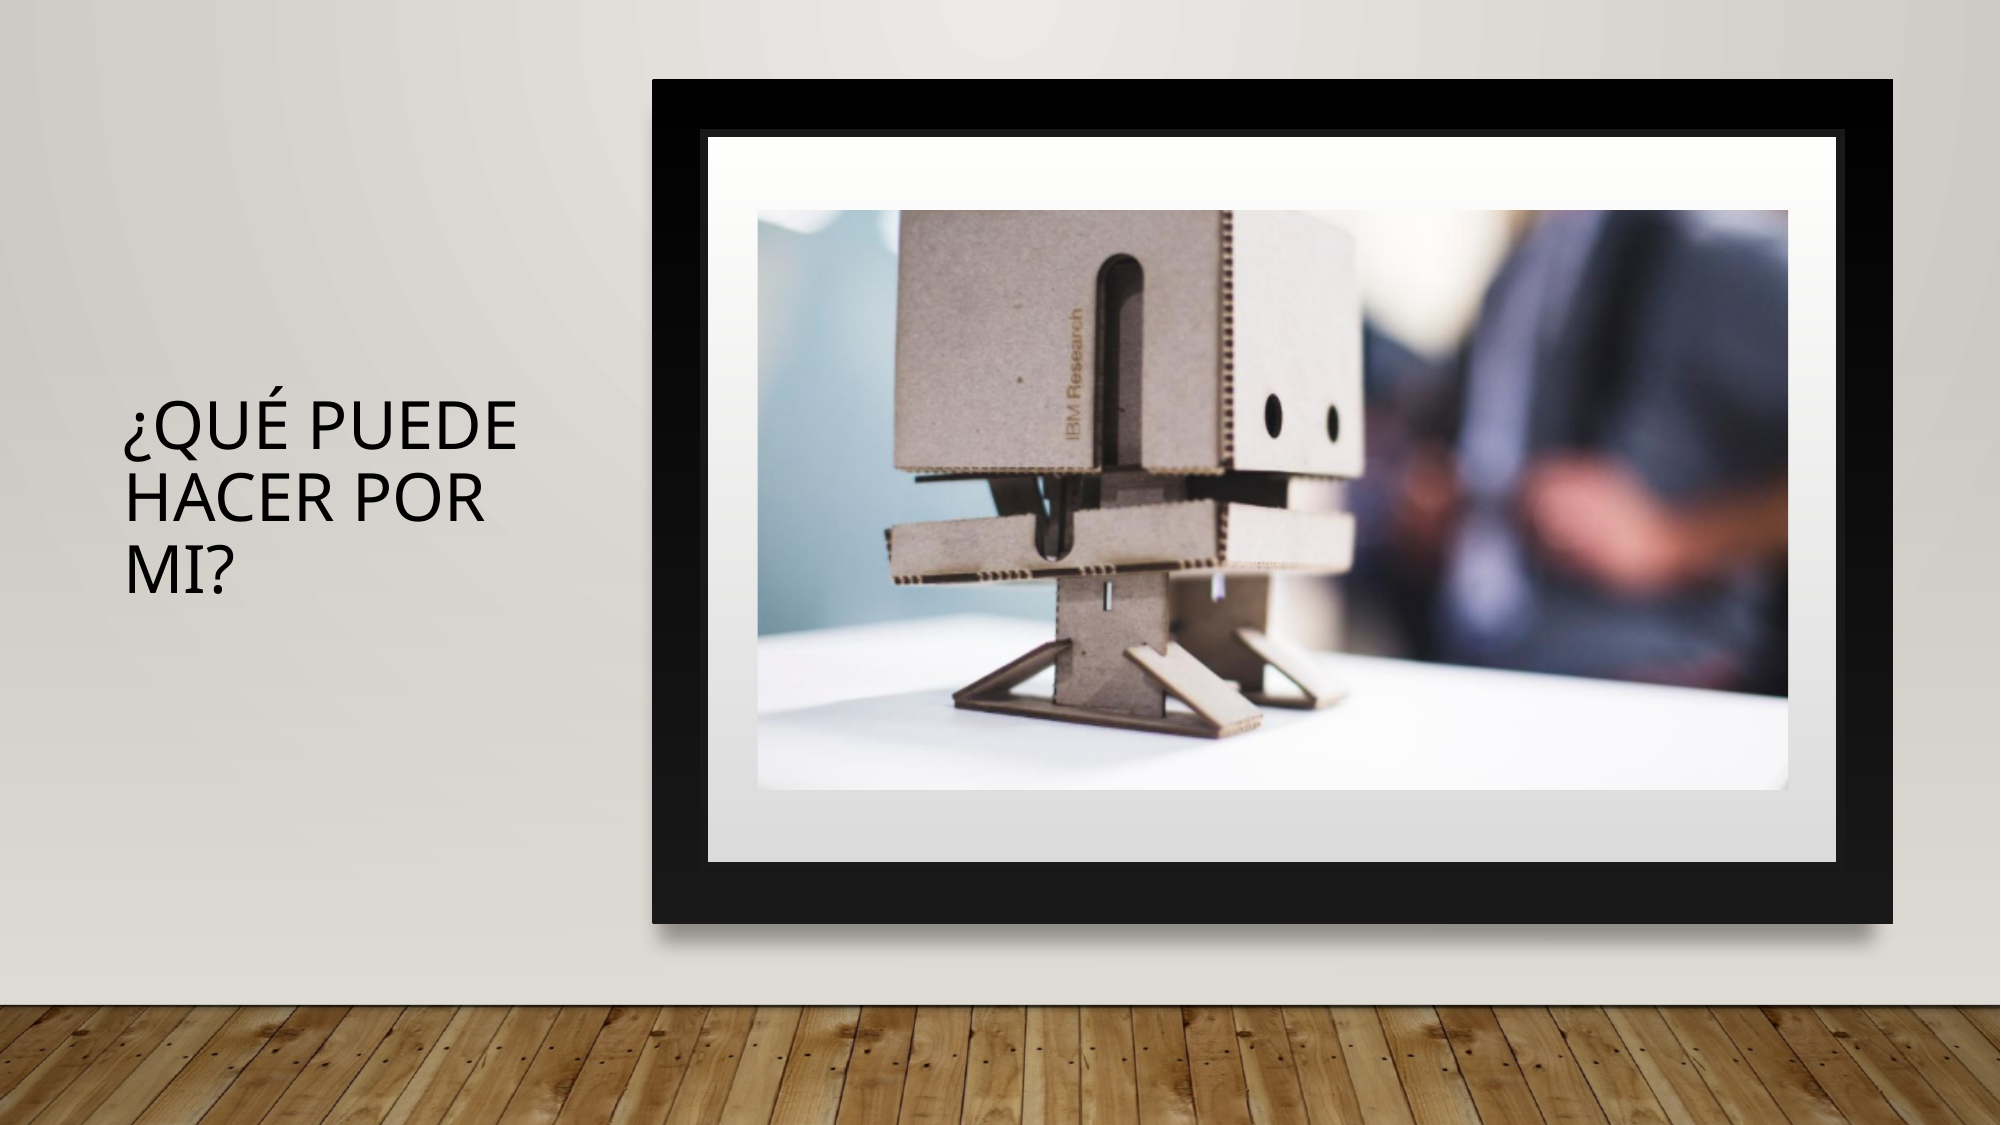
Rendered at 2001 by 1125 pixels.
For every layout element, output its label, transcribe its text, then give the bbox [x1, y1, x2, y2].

picture [0, 1006, 2000, 1125]
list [757, 210, 1789, 791]
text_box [652, 78, 1894, 924]
text_box [0, 0, 2000, 330]
text_box [0, 330, 2000, 1004]
title ¿Qué PUEDE HACER POR MI? [108, 241, 572, 758]
